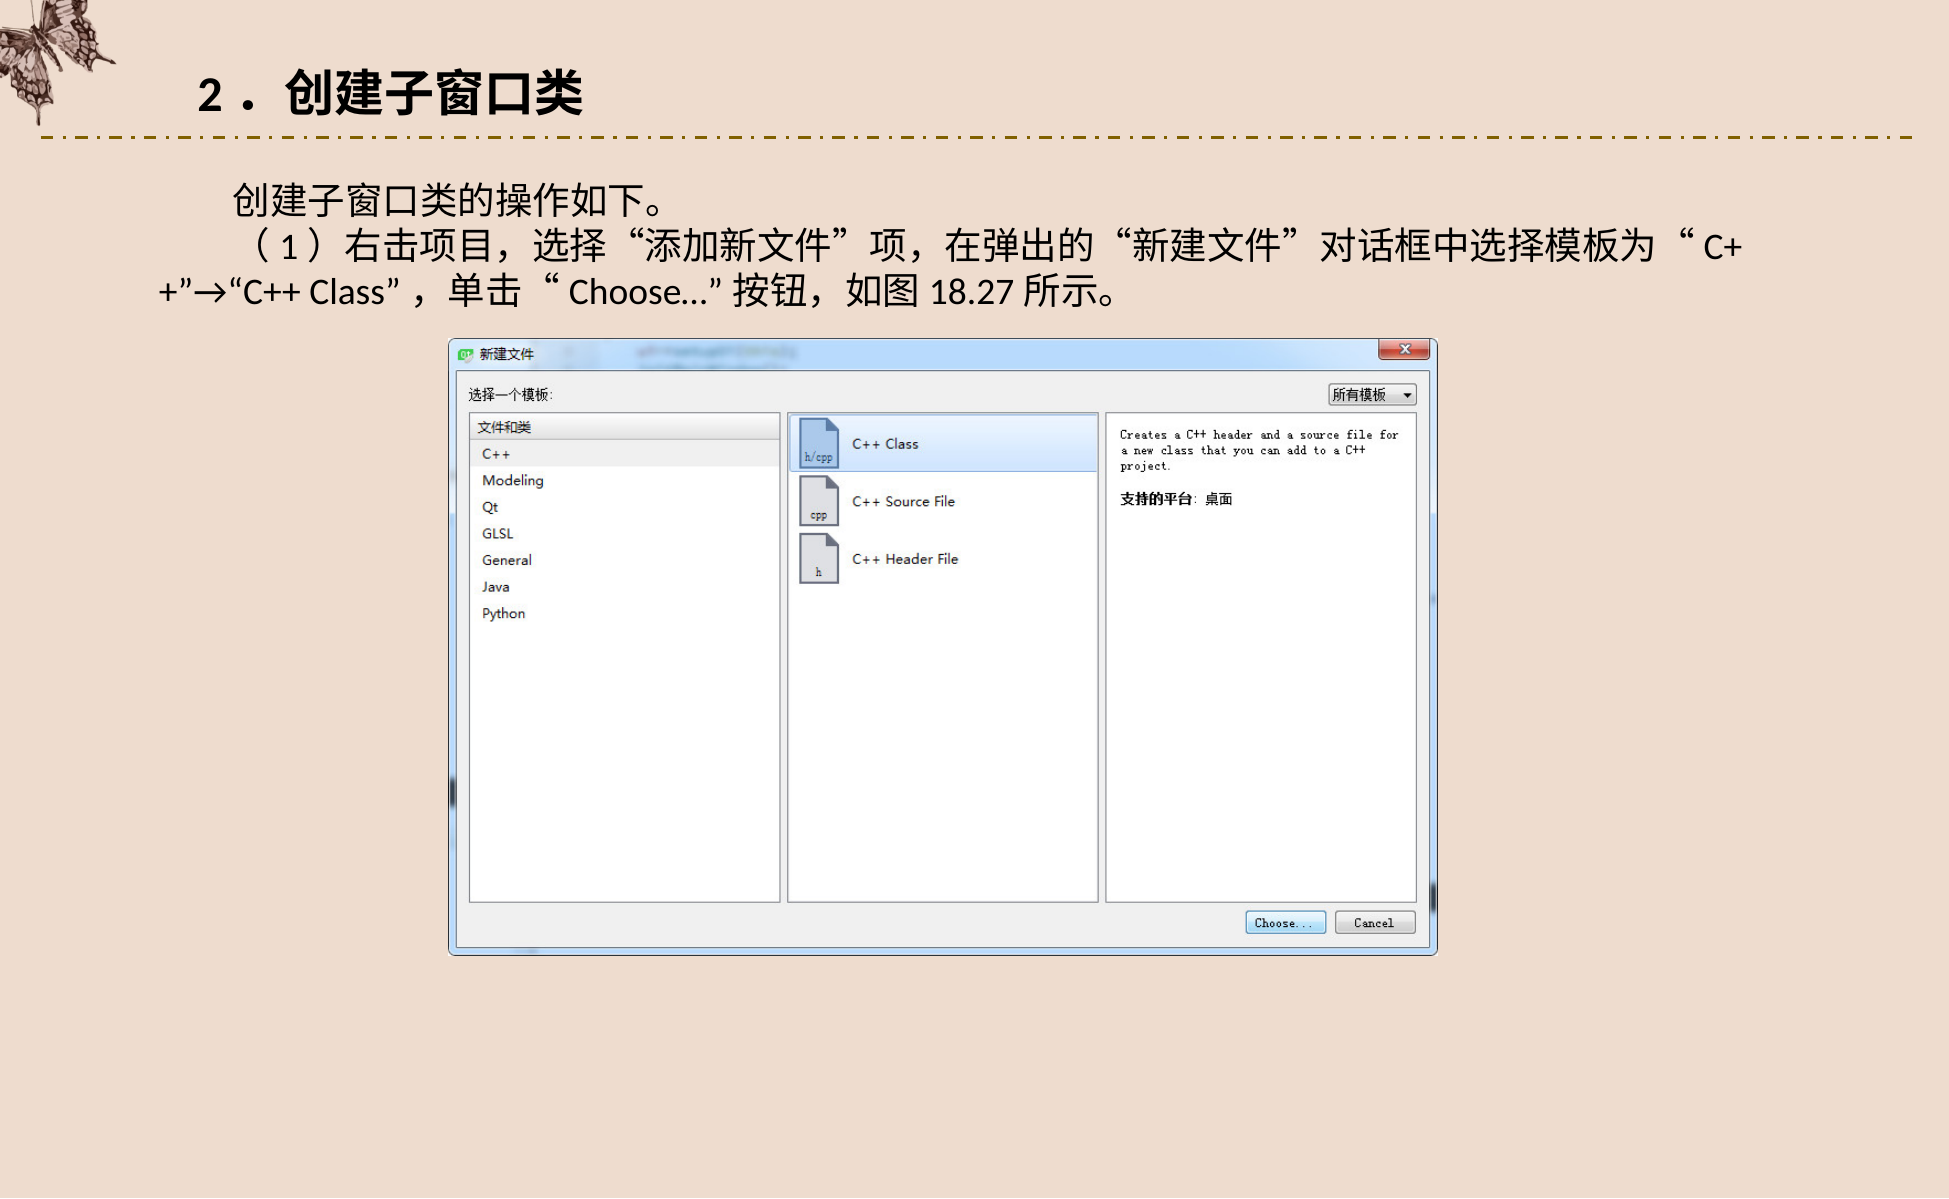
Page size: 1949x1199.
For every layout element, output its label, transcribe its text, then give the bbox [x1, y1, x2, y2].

picture [0, 0, 142, 138]
text_box 创建子窗口类的操作如下。 （1）右击项目，选择“添加新文件”项，在弹出的“新建文件”对话框中选择模板为“C++”→“C++ Class”，单击“Choose…”按钮，如图18.27所示。 [144, 169, 1849, 320]
picture [448, 338, 1438, 956]
text_box 2．创建子窗口类 [182, 53, 600, 129]
